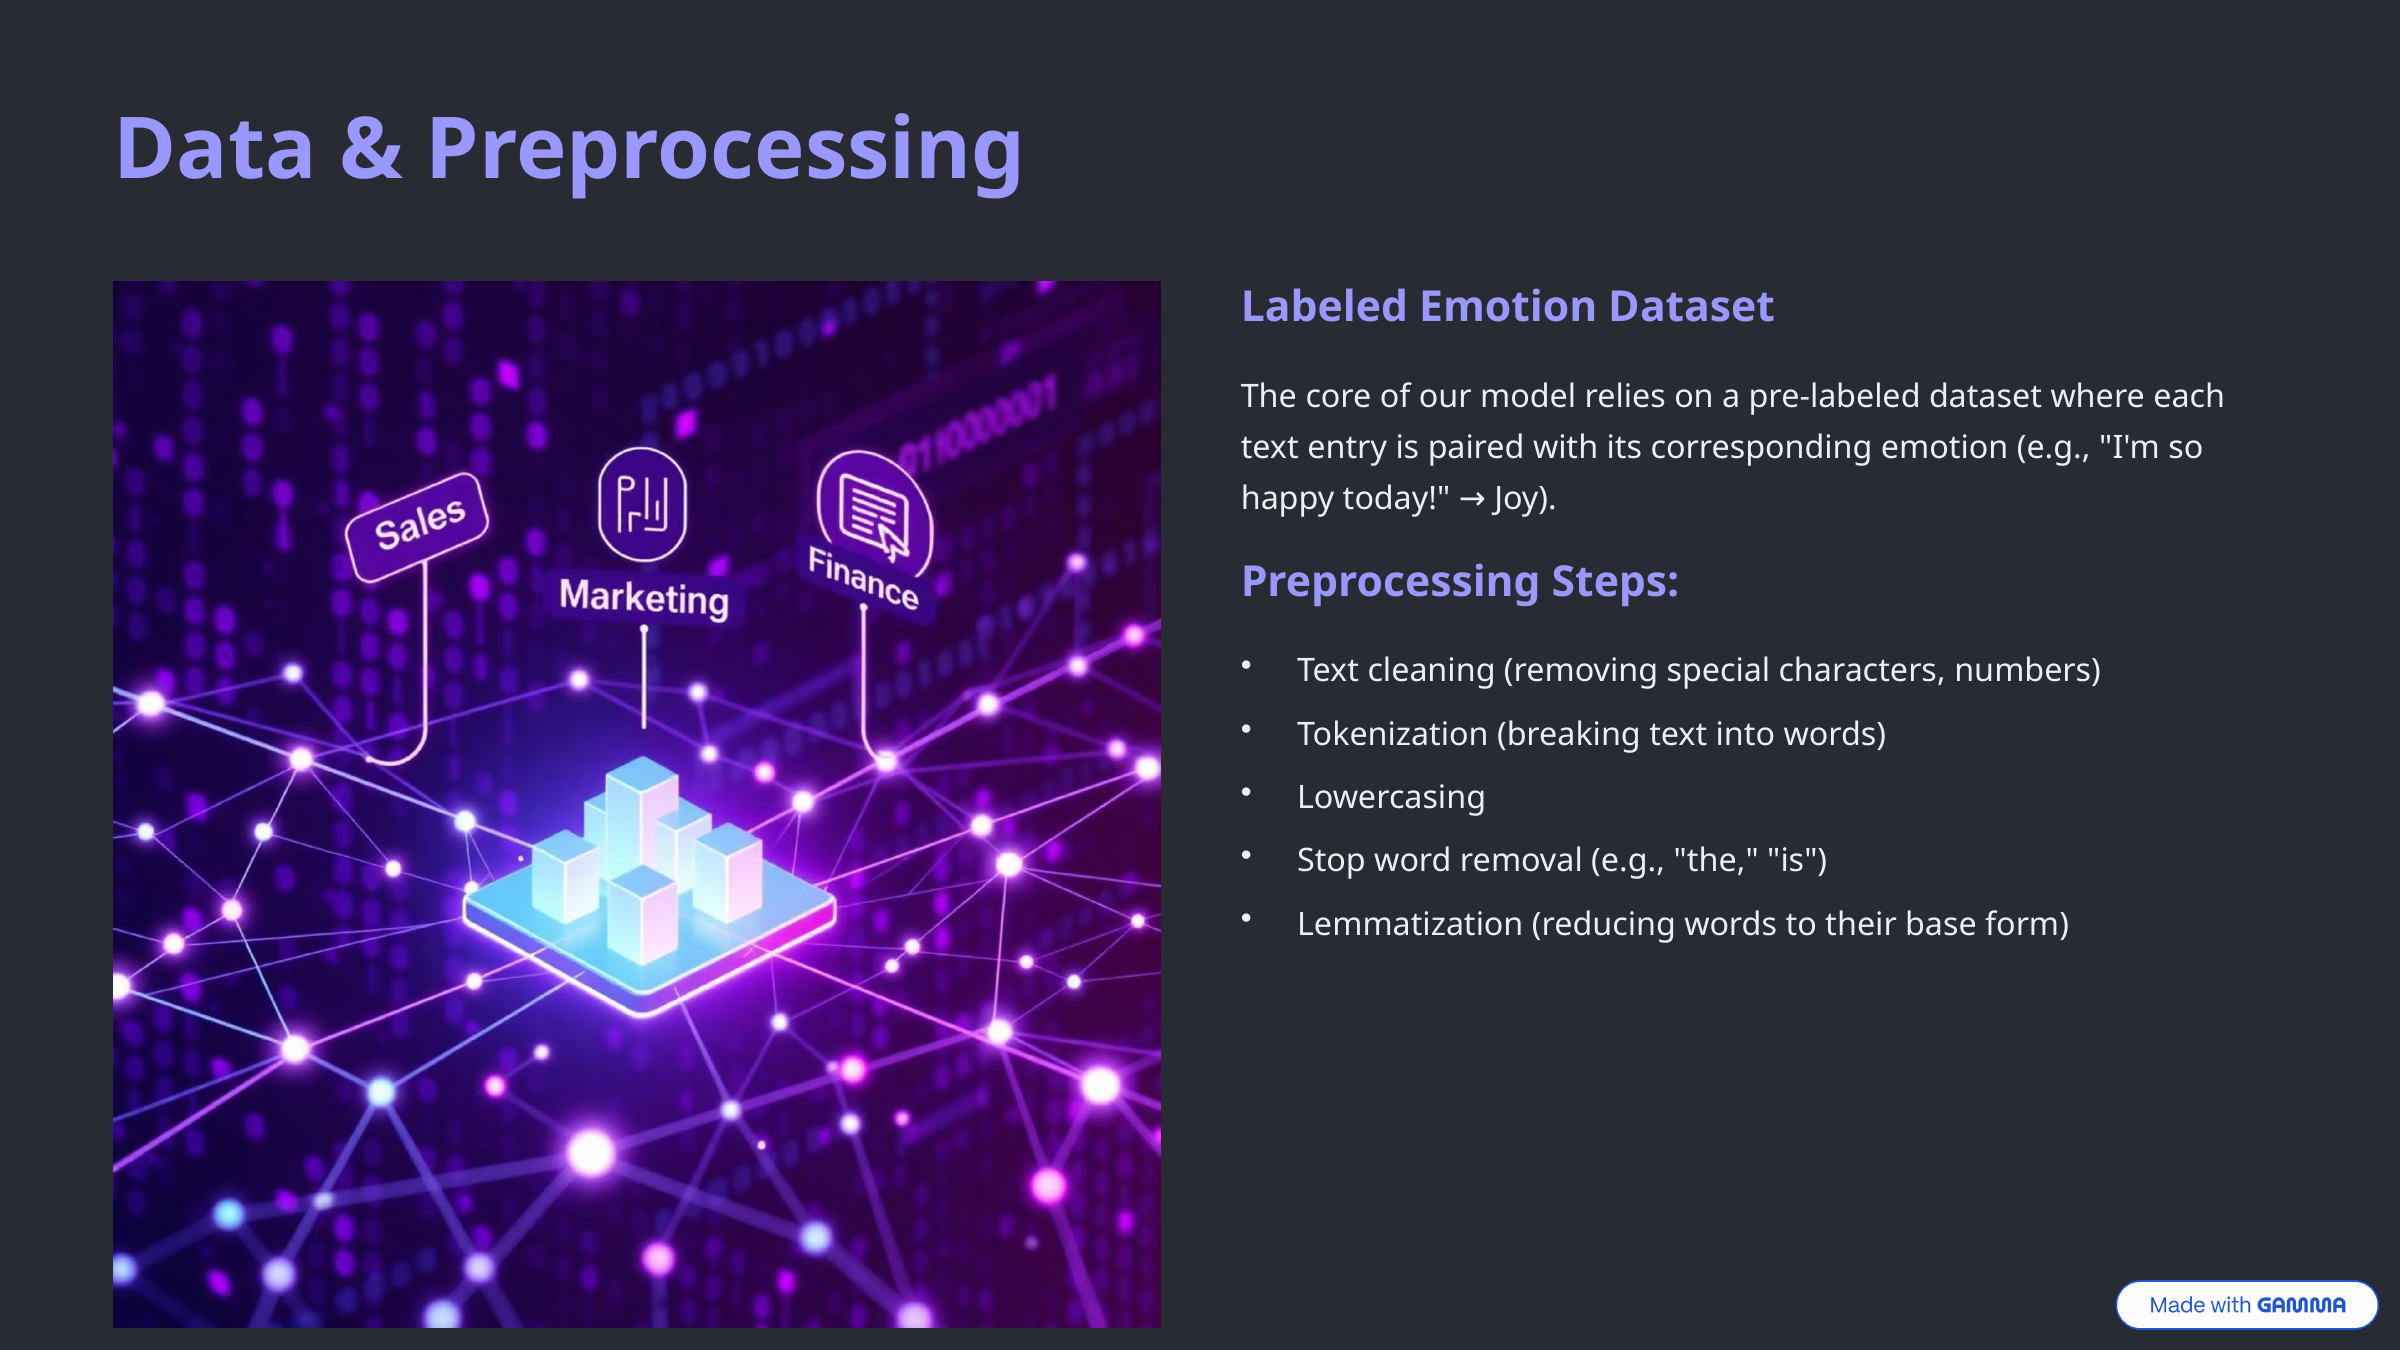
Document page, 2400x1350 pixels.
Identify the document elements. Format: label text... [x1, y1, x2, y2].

text_box Labeled Emotion Dataset [1240, 277, 1716, 331]
text_box Preprocessing Steps: [1240, 551, 1669, 605]
picture [2106, 1271, 2389, 1339]
text_box Tokenization (breaking text into words) [1240, 700, 2288, 753]
picture [113, 281, 1161, 1329]
text_box Data & Preprocessing [113, 89, 969, 197]
text_box Stop word removal (e.g., "the," "is") [1240, 827, 2288, 880]
text_box Text cleaning (removing special characters, numbers) [1240, 637, 2288, 690]
text_box The core of our model relies on a pre-labeled dataset where each text entry is paired with its corresponding emotion (e.g., "I'm so happy today!" → Joy). [1240, 363, 2288, 519]
text_box Lemmatization (reducing words to their base form) [1240, 890, 2288, 943]
text_box Lowercasing [1240, 763, 2288, 816]
